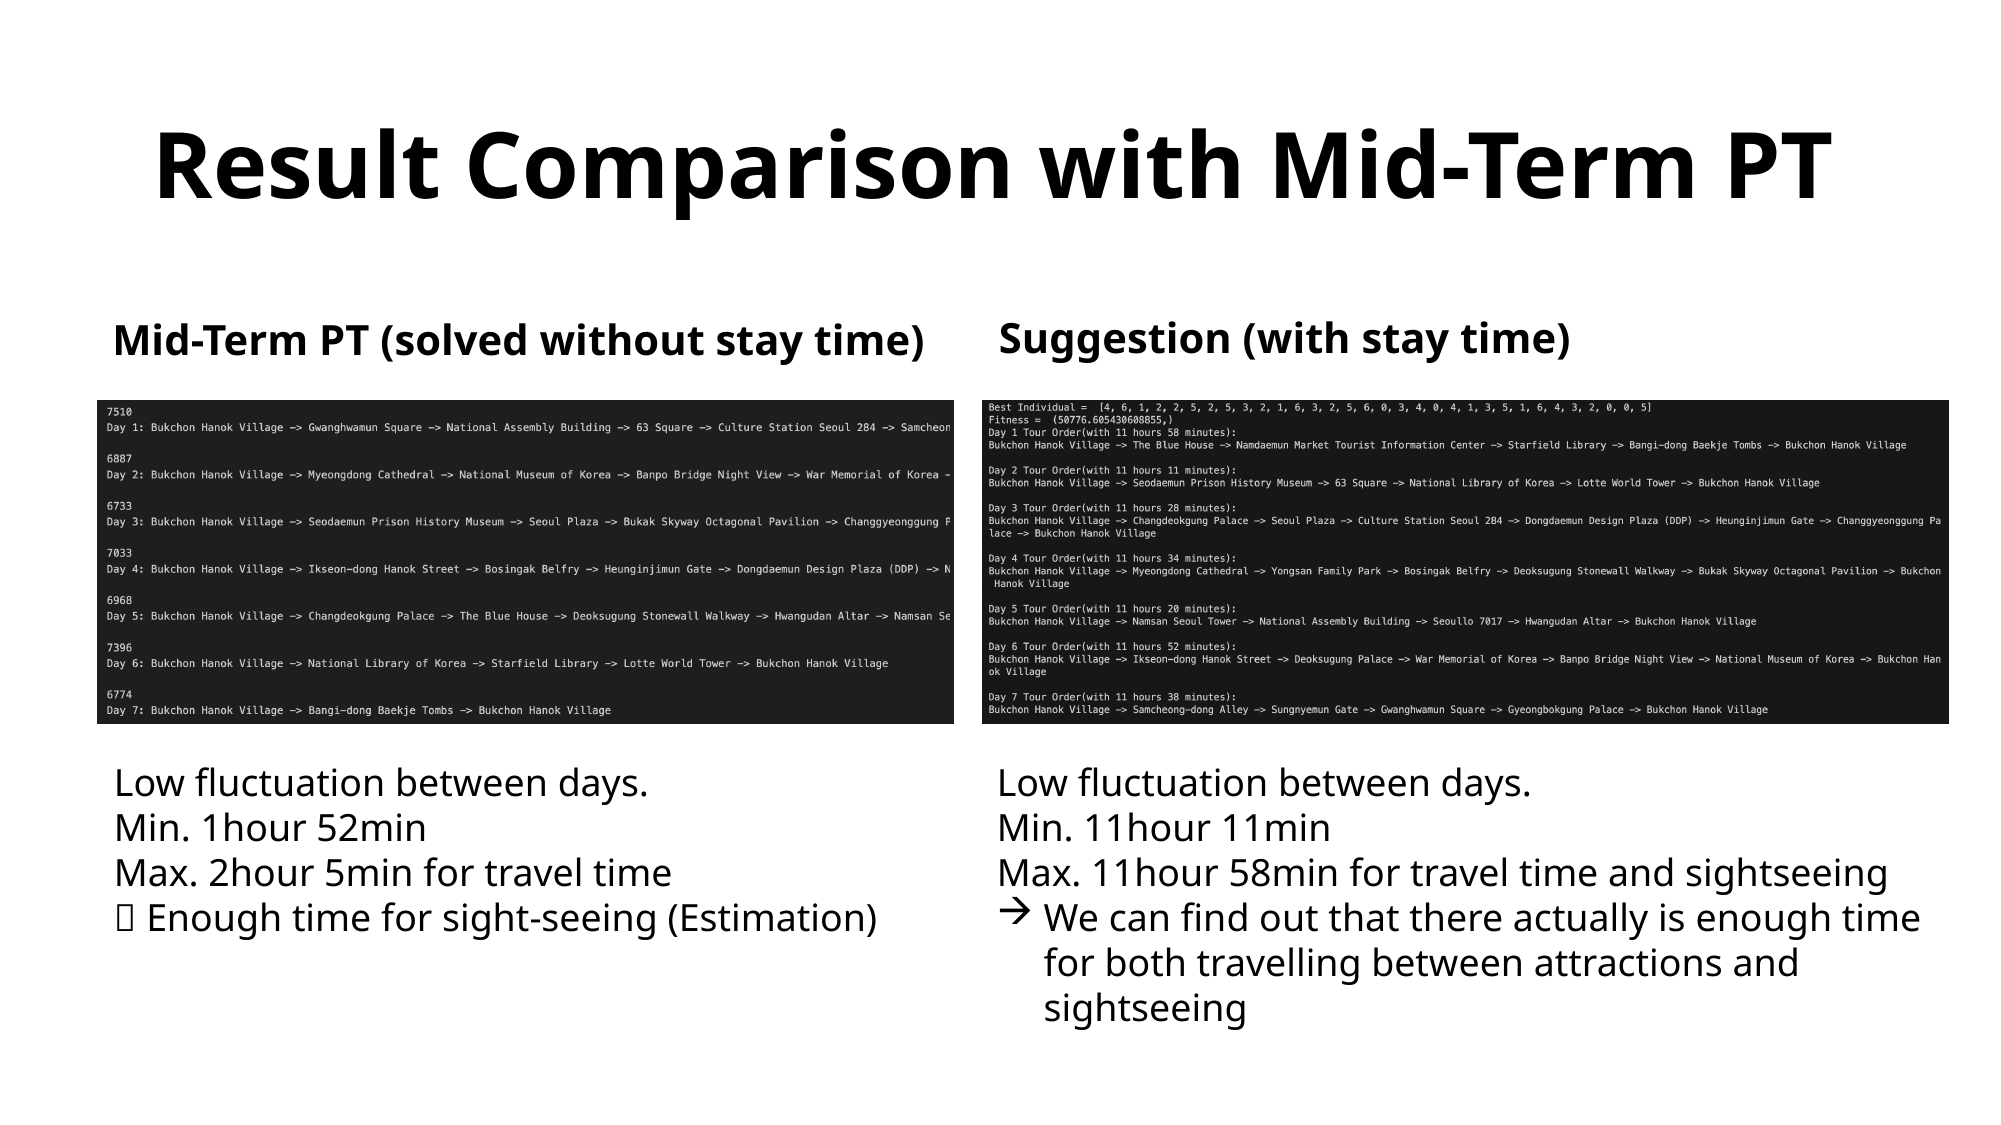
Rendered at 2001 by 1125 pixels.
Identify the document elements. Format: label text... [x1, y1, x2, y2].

list Suggestion (with stay time) [983, 235, 1835, 371]
title Result Comparison with Mid-Term PT [137, 59, 1863, 278]
list Mid-Term PT (solved without stay time) [97, 236, 944, 372]
text_box Low fluctuation between days. Min. 1hour 52min Max. 2hour 5min for travel time  Enough time for sight-seeing (Estimation) [99, 751, 893, 946]
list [96, 400, 954, 725]
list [981, 400, 1950, 725]
text_box Low fluctuation between days. Min. 11hour 11min Max. 11hour 58min for travel time and sightseeing We can find out that there actually is enough time for both travelling between attractions and sightseeing [982, 751, 1949, 1036]
